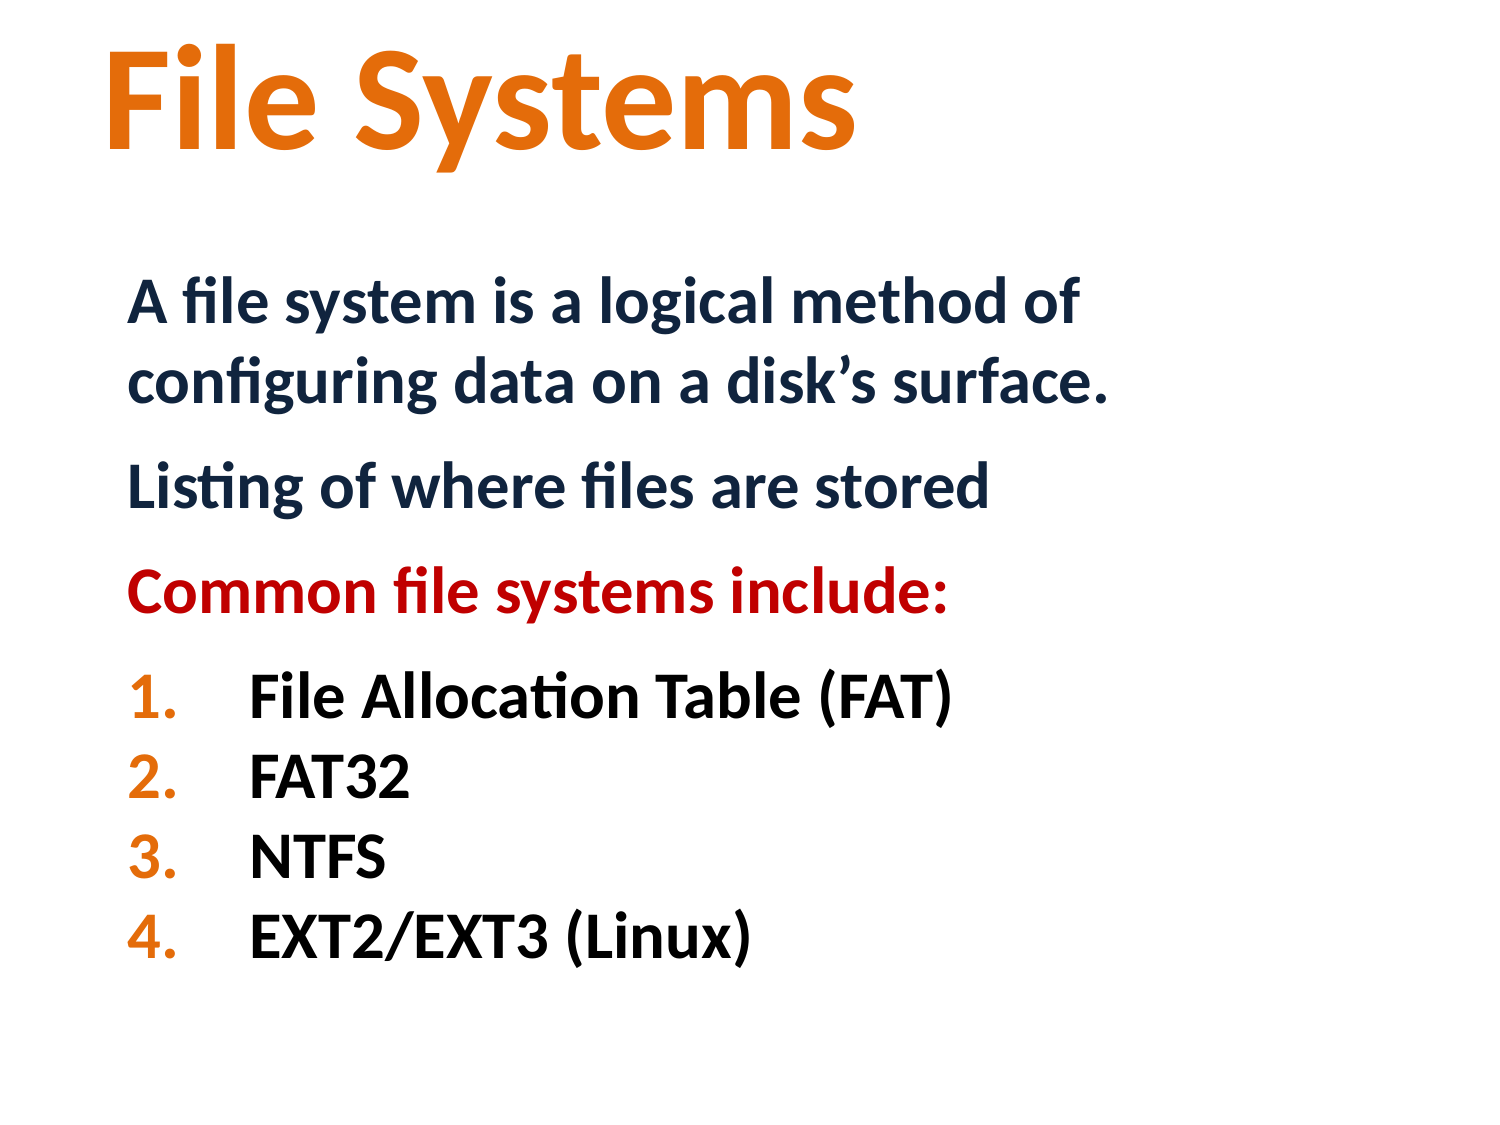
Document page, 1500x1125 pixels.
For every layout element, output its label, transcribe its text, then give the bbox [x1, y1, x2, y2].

title File Systems [87, 0, 1300, 238]
text_box A file system is a logical method of configuring data on a disk’s surface. Listing of where files are stored Common file systems include: File Allocation Table (FAT) FAT32 NTFS EXT2/EXT3 (Linux) [112, 249, 1238, 980]
